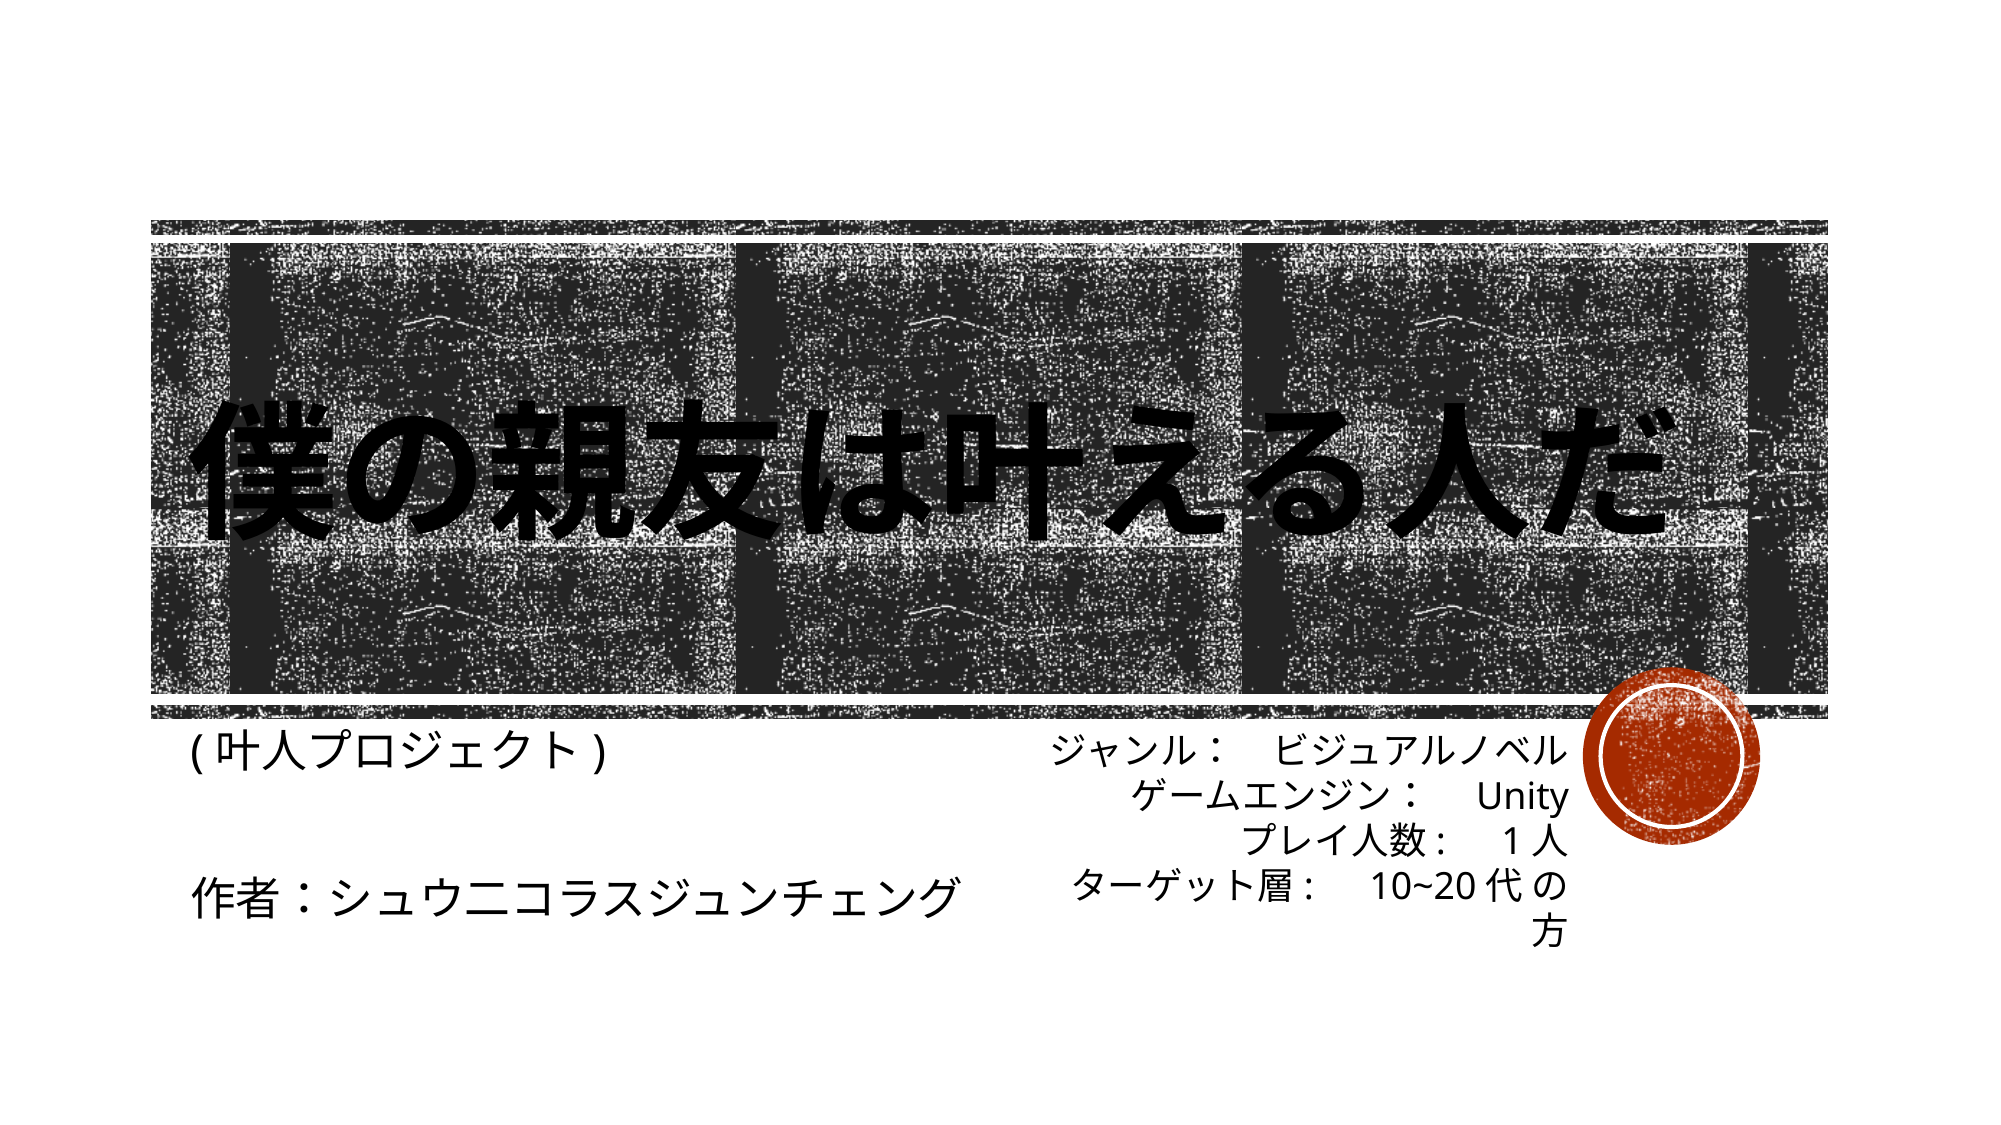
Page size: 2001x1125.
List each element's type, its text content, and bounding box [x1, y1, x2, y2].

subtitle (叶人プロジェクト) 作者：シュウ二コラスジュンチェング [175, 720, 1025, 947]
title 僕の親友は叶える人だ [172, 234, 1808, 733]
text_box ジャンル： ビジュアルノベル ゲームエンジン： Unity プレイ人数: 1人 ターゲット層: 10~20代 の方 [1025, 719, 1584, 960]
